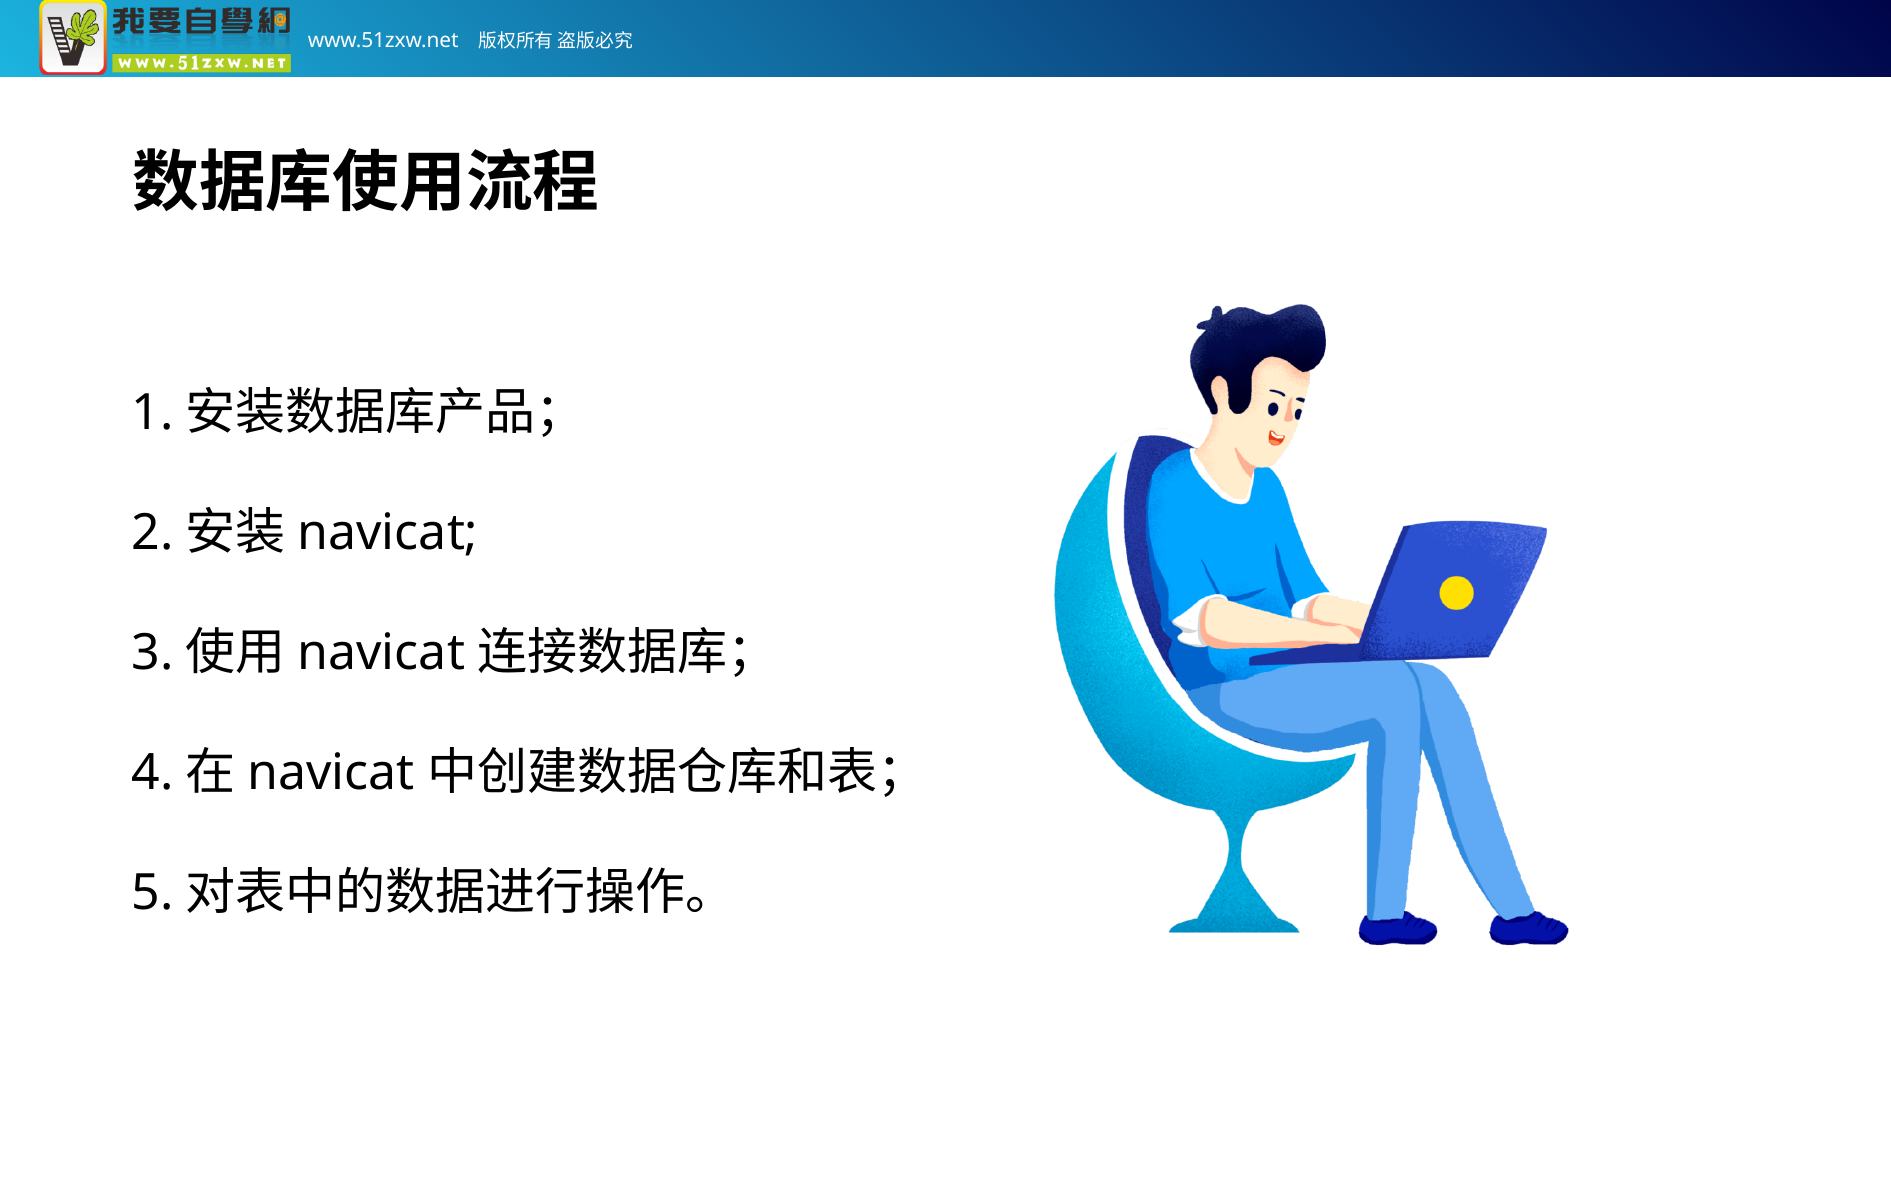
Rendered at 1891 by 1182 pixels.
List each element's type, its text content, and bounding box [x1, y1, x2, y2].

picture [989, 226, 1728, 995]
text_box 数据库使用流程 [117, 131, 615, 226]
text_box www.51zxw.net 版权所有 盗版必究 [291, 11, 858, 59]
text_box [0, 0, 1891, 78]
picture [39, 0, 291, 75]
text_box 1.安装数据库产品； 2.安装navicat; 3.使用navicat连接数据库； 4.在navicat中创建数据仓库和表； 5.对表中的数据进行操作。 [116, 371, 989, 927]
